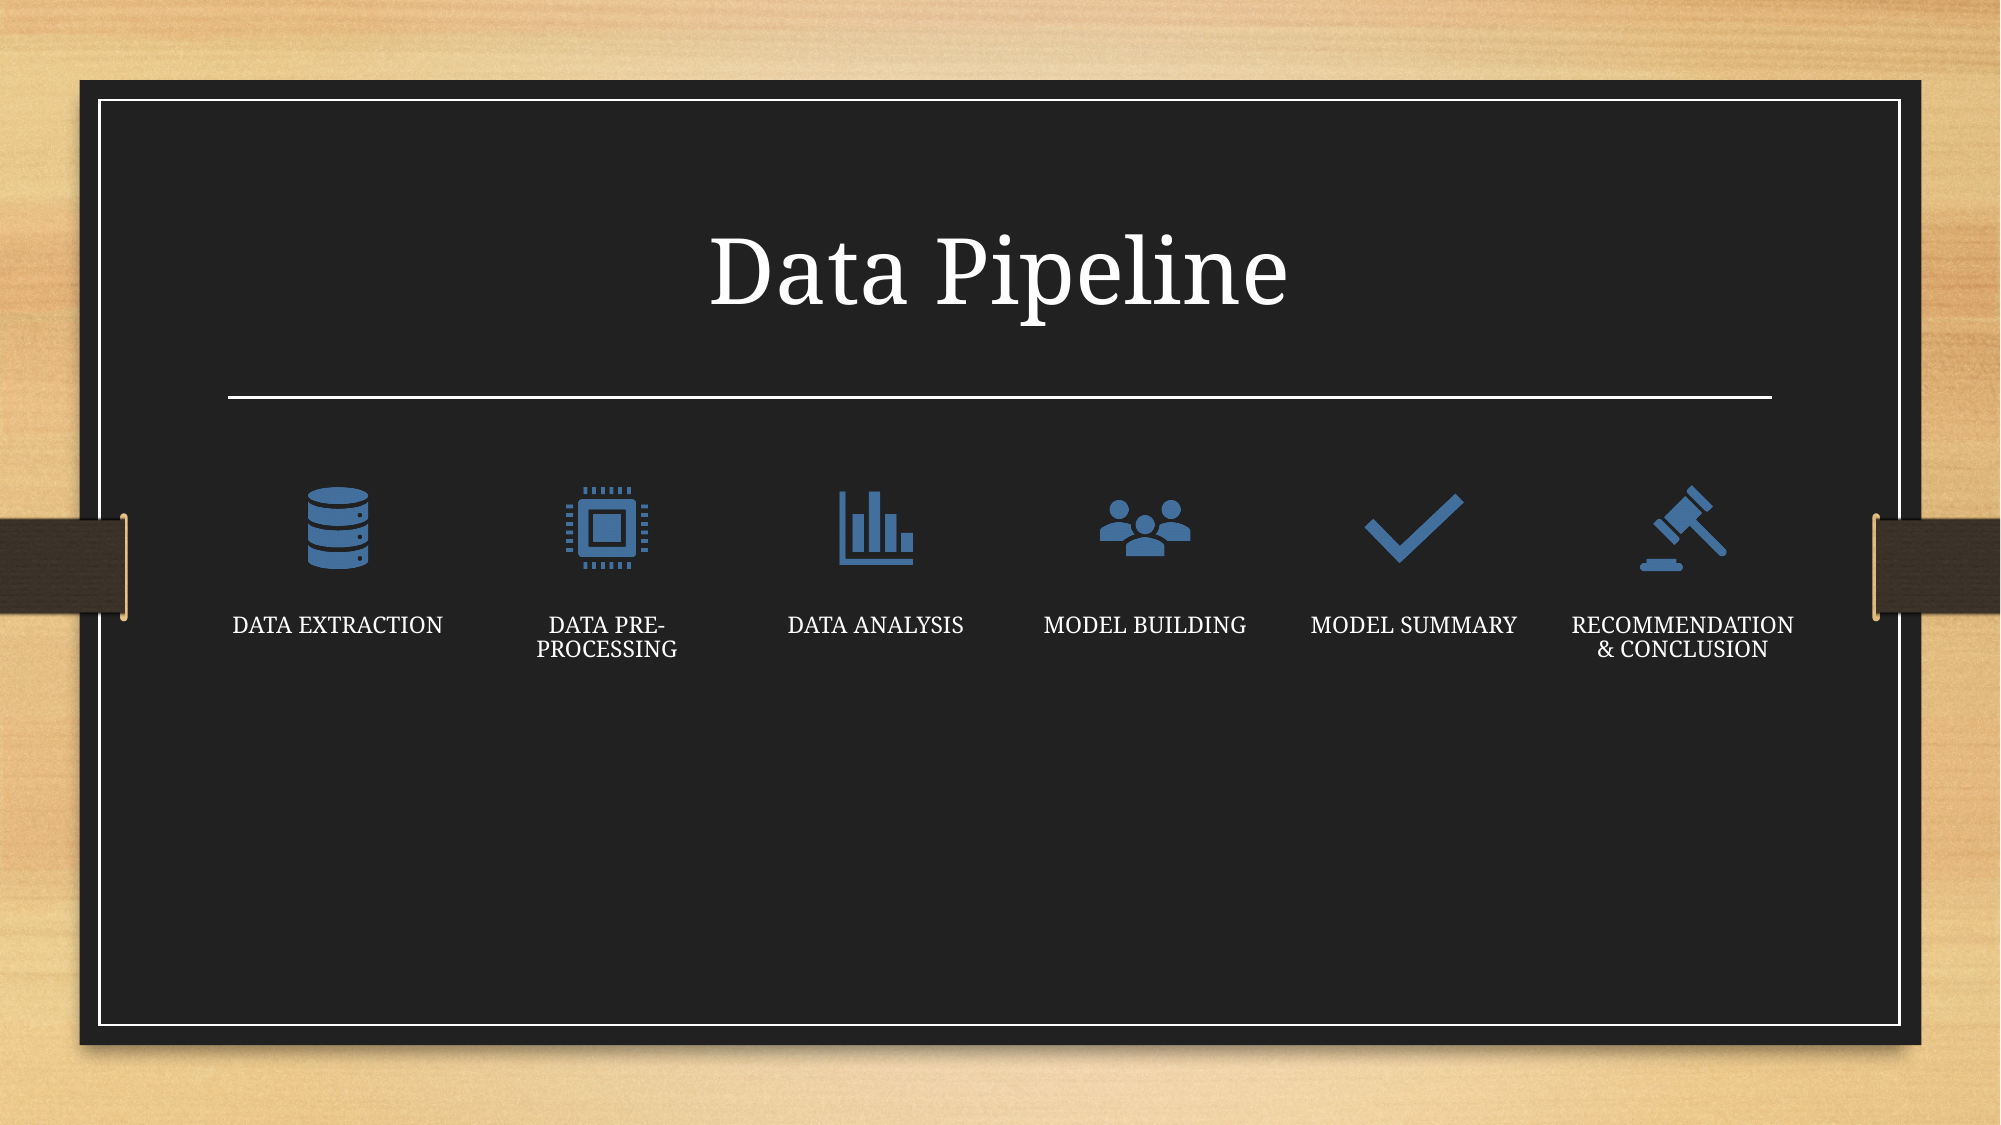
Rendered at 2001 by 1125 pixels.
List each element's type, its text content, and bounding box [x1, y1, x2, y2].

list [222, 318, 1799, 864]
text_box [0, 0, 2000, 513]
text_box [0, 622, 2000, 1125]
text_box [78, 622, 1923, 1046]
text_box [1799, 513, 2000, 622]
title Data Pipeline [212, 161, 1788, 375]
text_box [0, 513, 222, 622]
text_box [78, 79, 1923, 513]
text_box [99, 99, 1900, 513]
text_box [99, 622, 1900, 1026]
